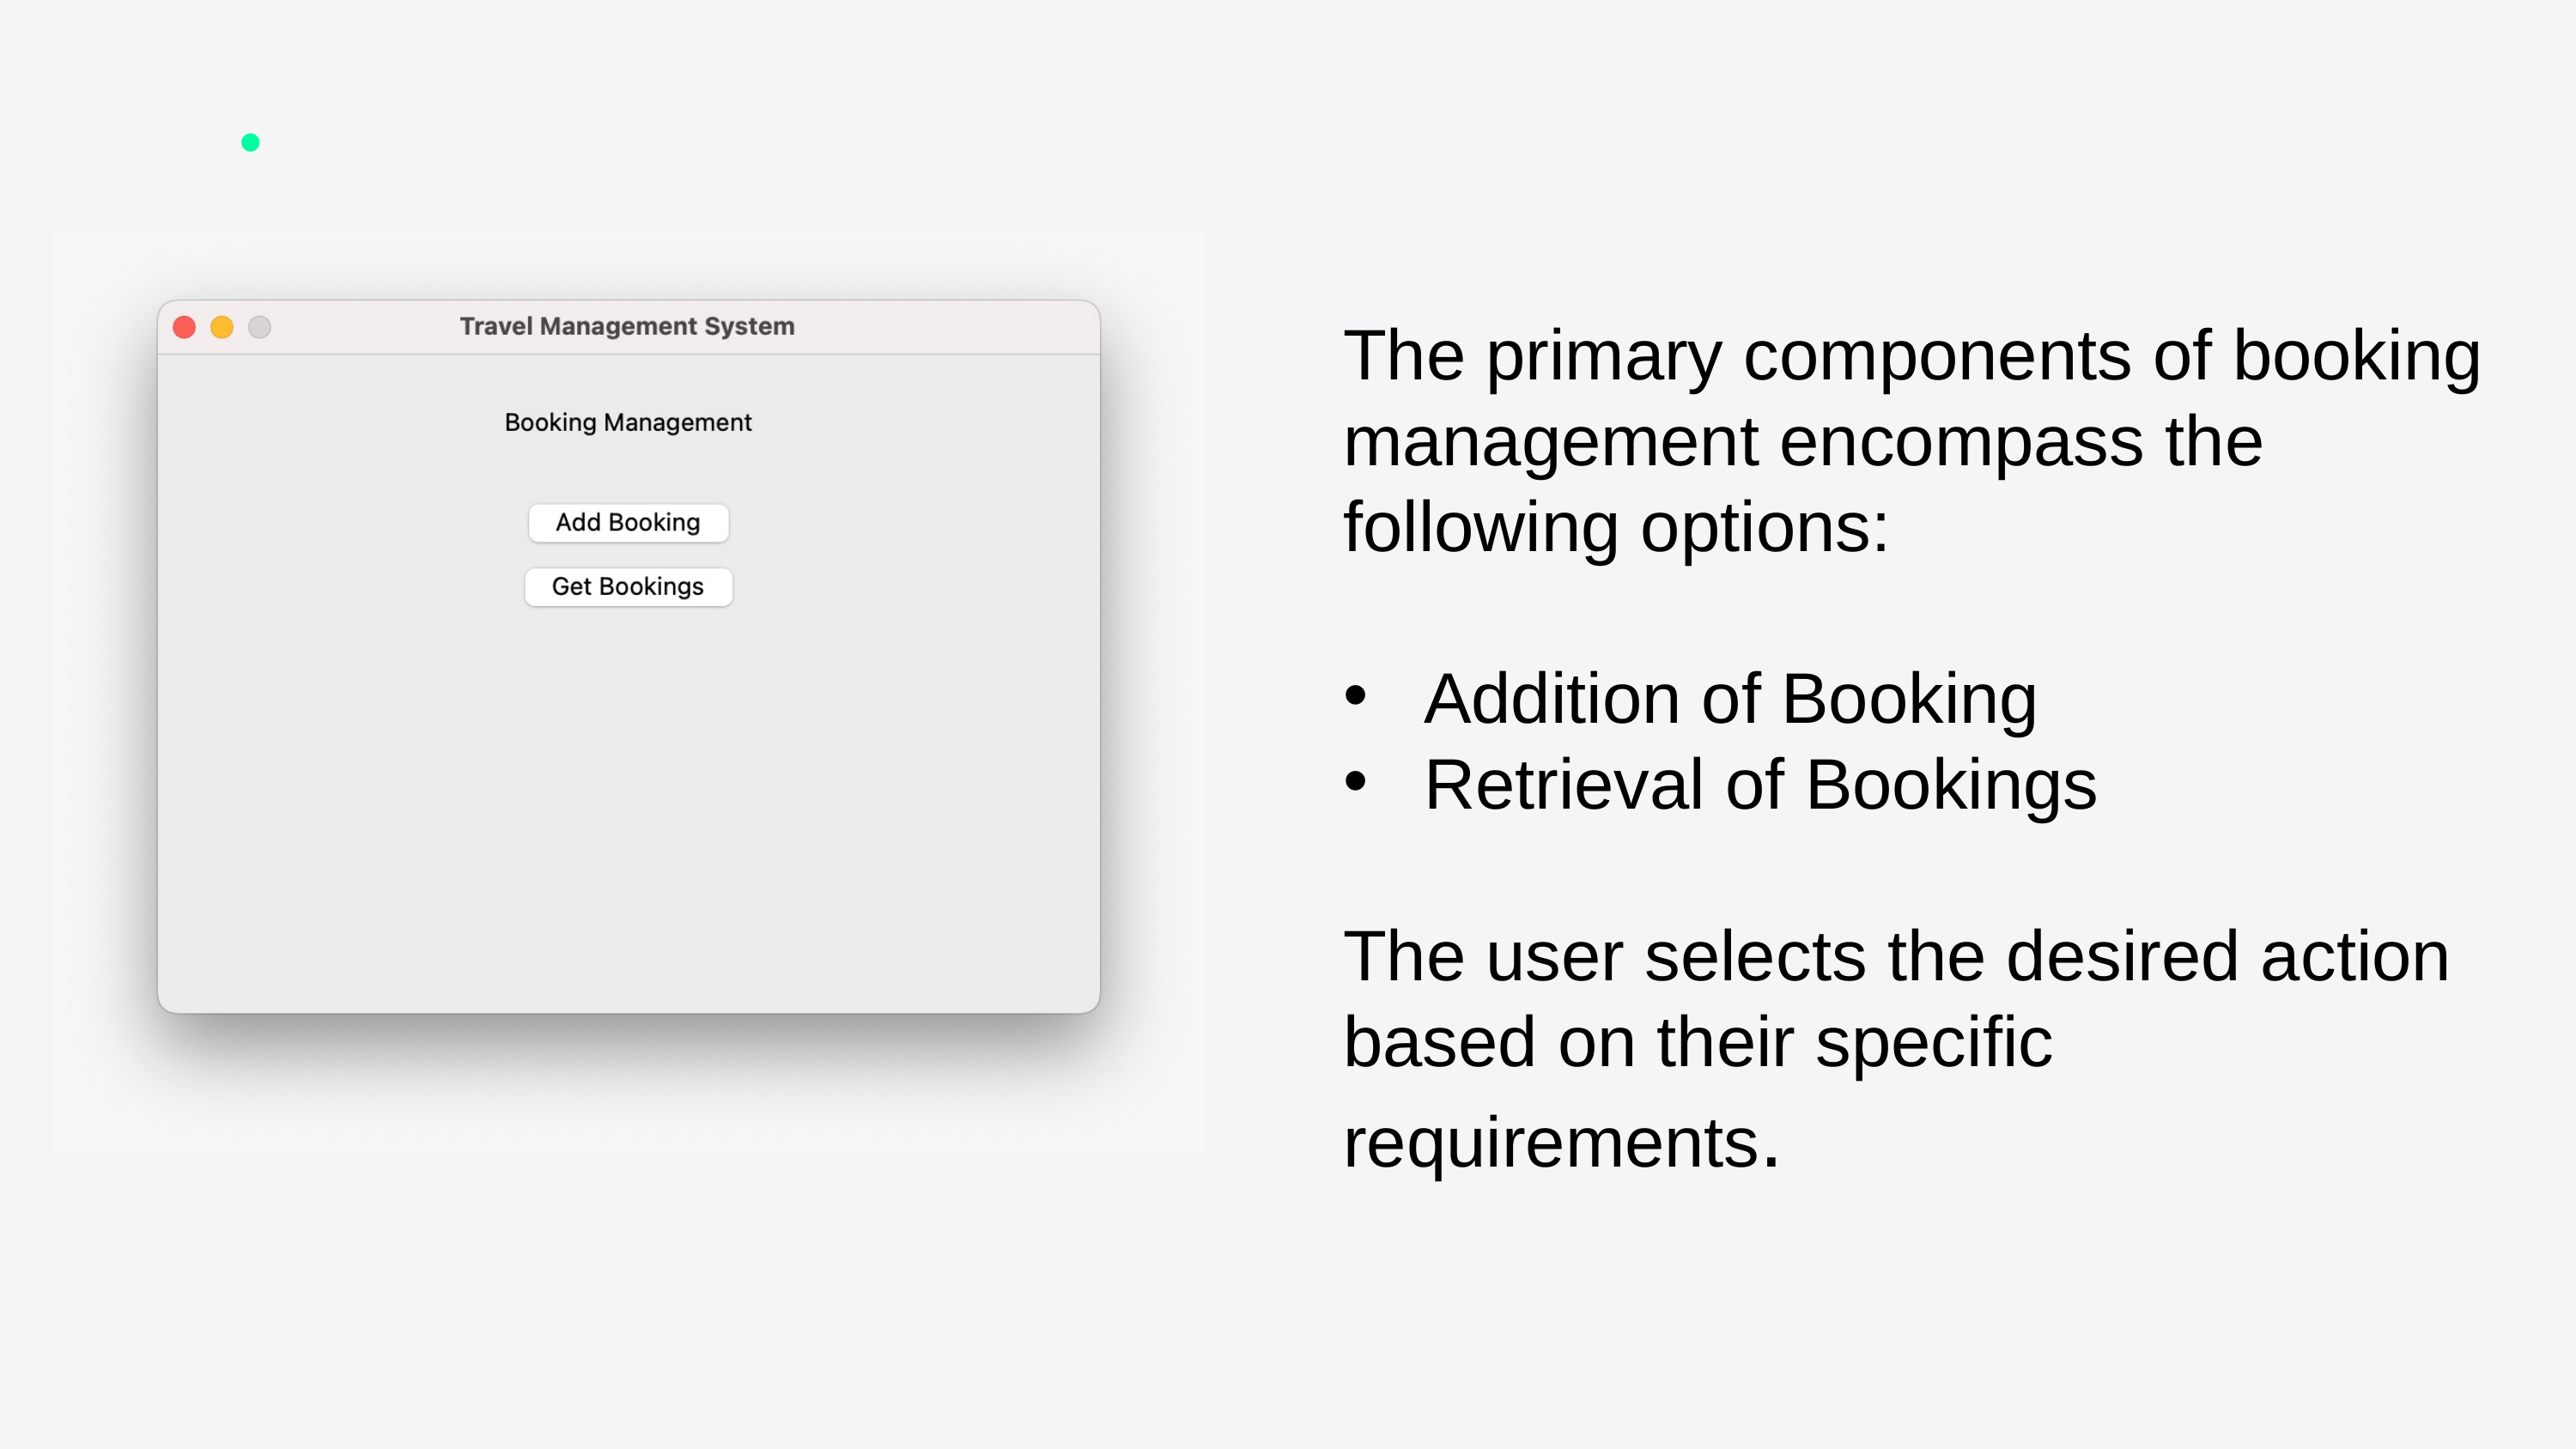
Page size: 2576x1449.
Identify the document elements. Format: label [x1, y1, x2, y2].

text_box [1287, 0, 2576, 1449]
text_box [93, 65, 253, 163]
picture [52, 229, 1206, 1153]
